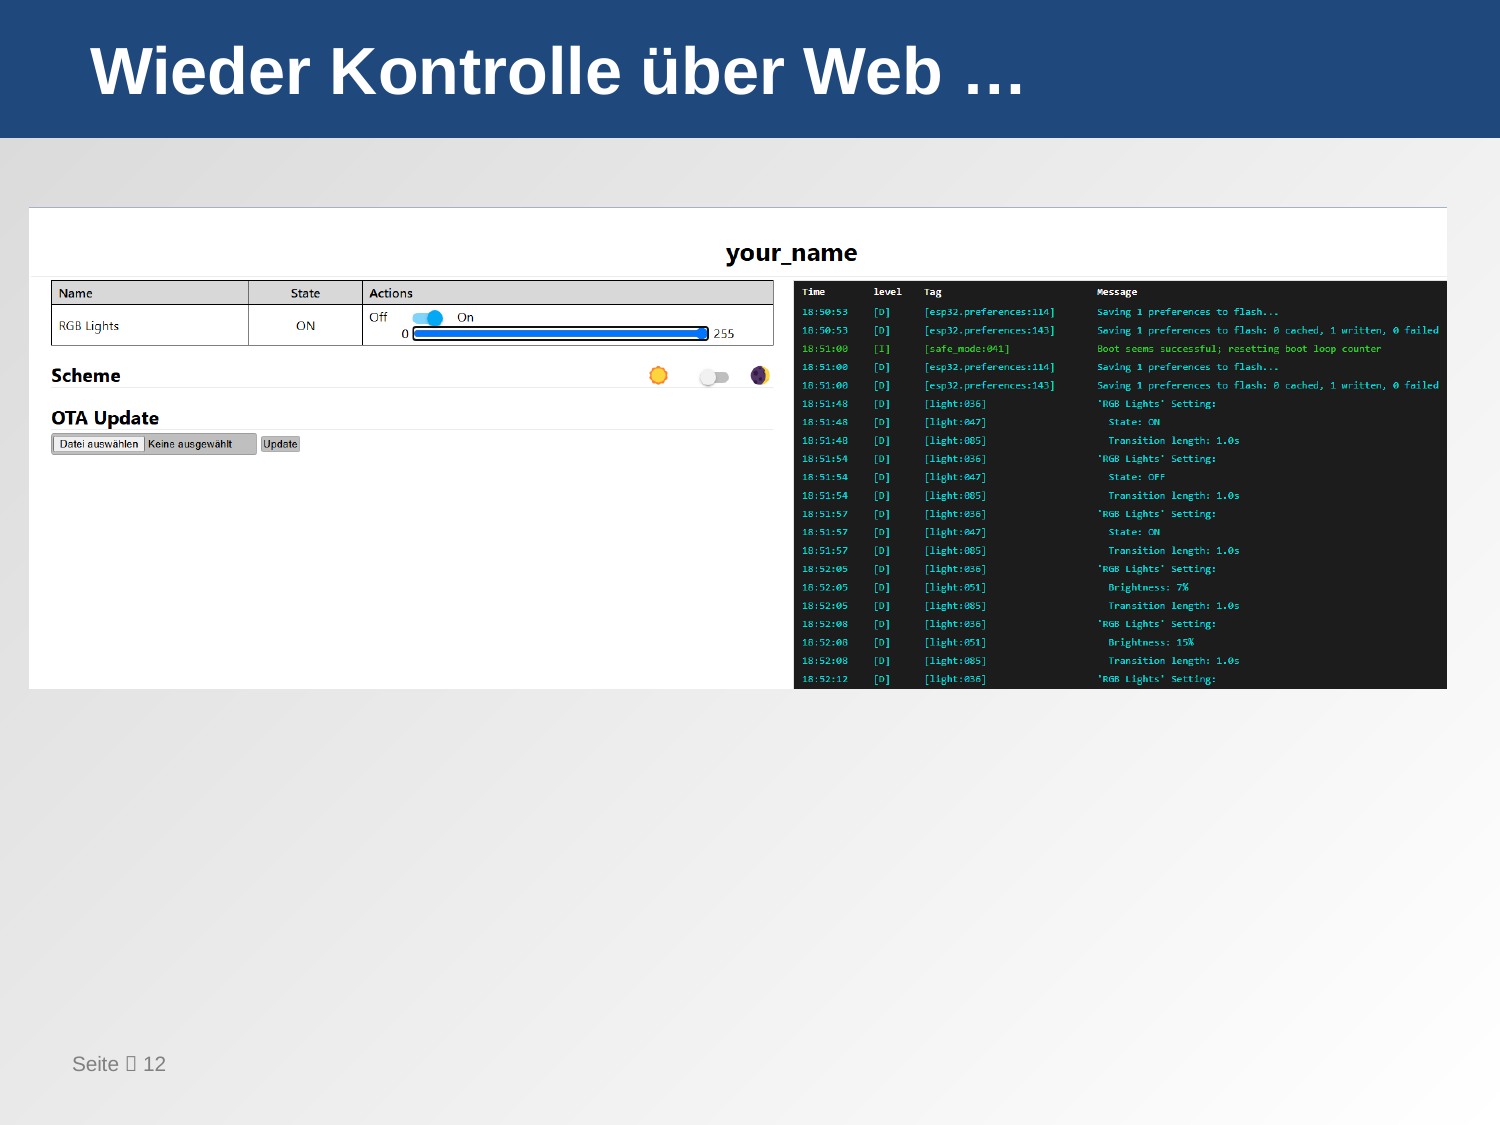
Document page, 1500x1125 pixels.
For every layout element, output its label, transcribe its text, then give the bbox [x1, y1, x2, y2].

title Wieder Kontrolle über Web … [75, 20, 1425, 206]
picture [29, 207, 1448, 690]
